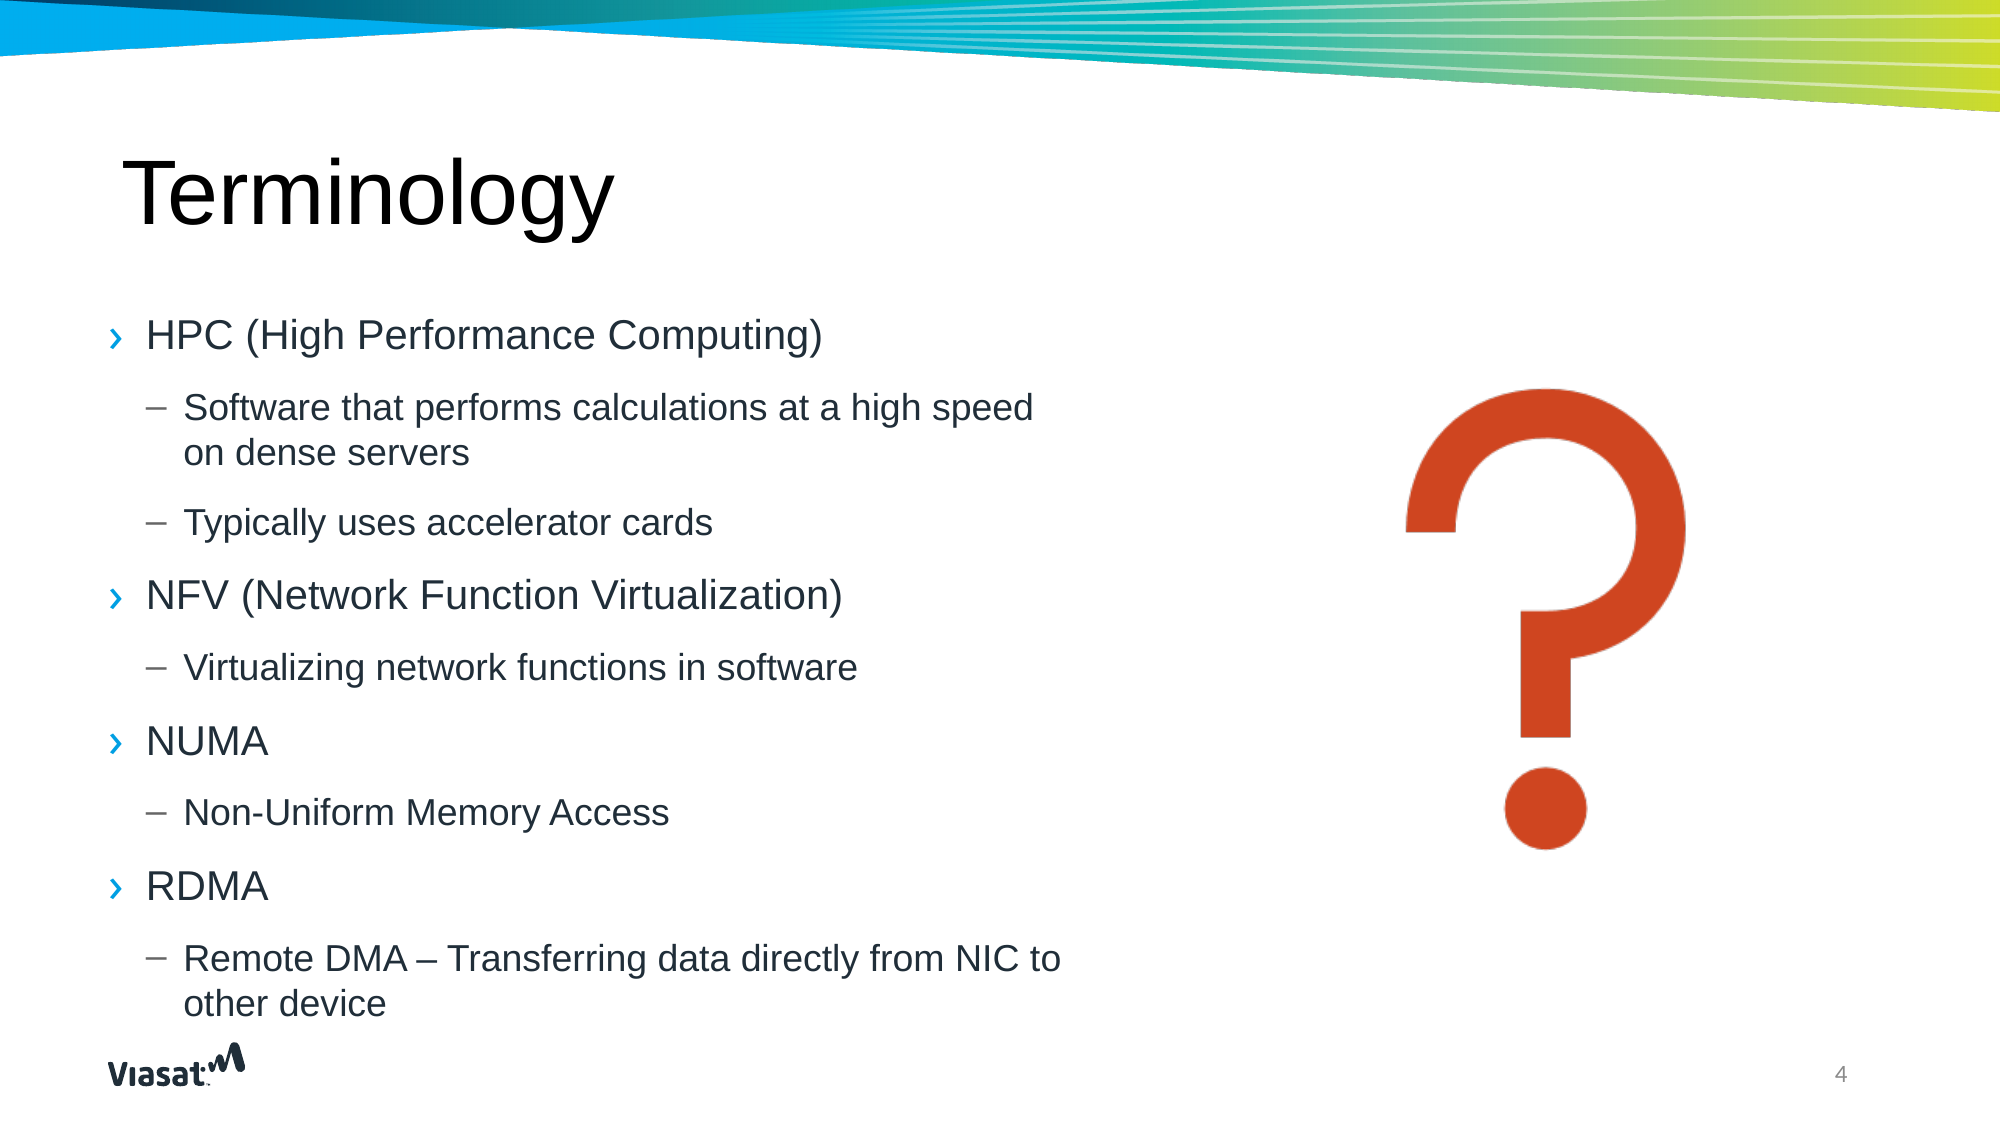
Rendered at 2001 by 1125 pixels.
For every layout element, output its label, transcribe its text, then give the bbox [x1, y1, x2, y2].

picture [1248, 321, 1844, 918]
list HPC (High Performance Computing) Software that performs calculations at a high speed on dense servers Typically uses accelerator cards NFV (Network Function Virtualization) Virtualizing network functions in software NUMA Non-Uniform Memory Access RDMA Remote DMA – Transferring data directly from NIC to other device [108, 307, 1076, 1068]
slide_number 4 [1412, 1042, 1863, 1103]
title Terminology [106, 57, 1305, 333]
picture [0, 0, 2000, 112]
picture [30, 0, 103, 4]
